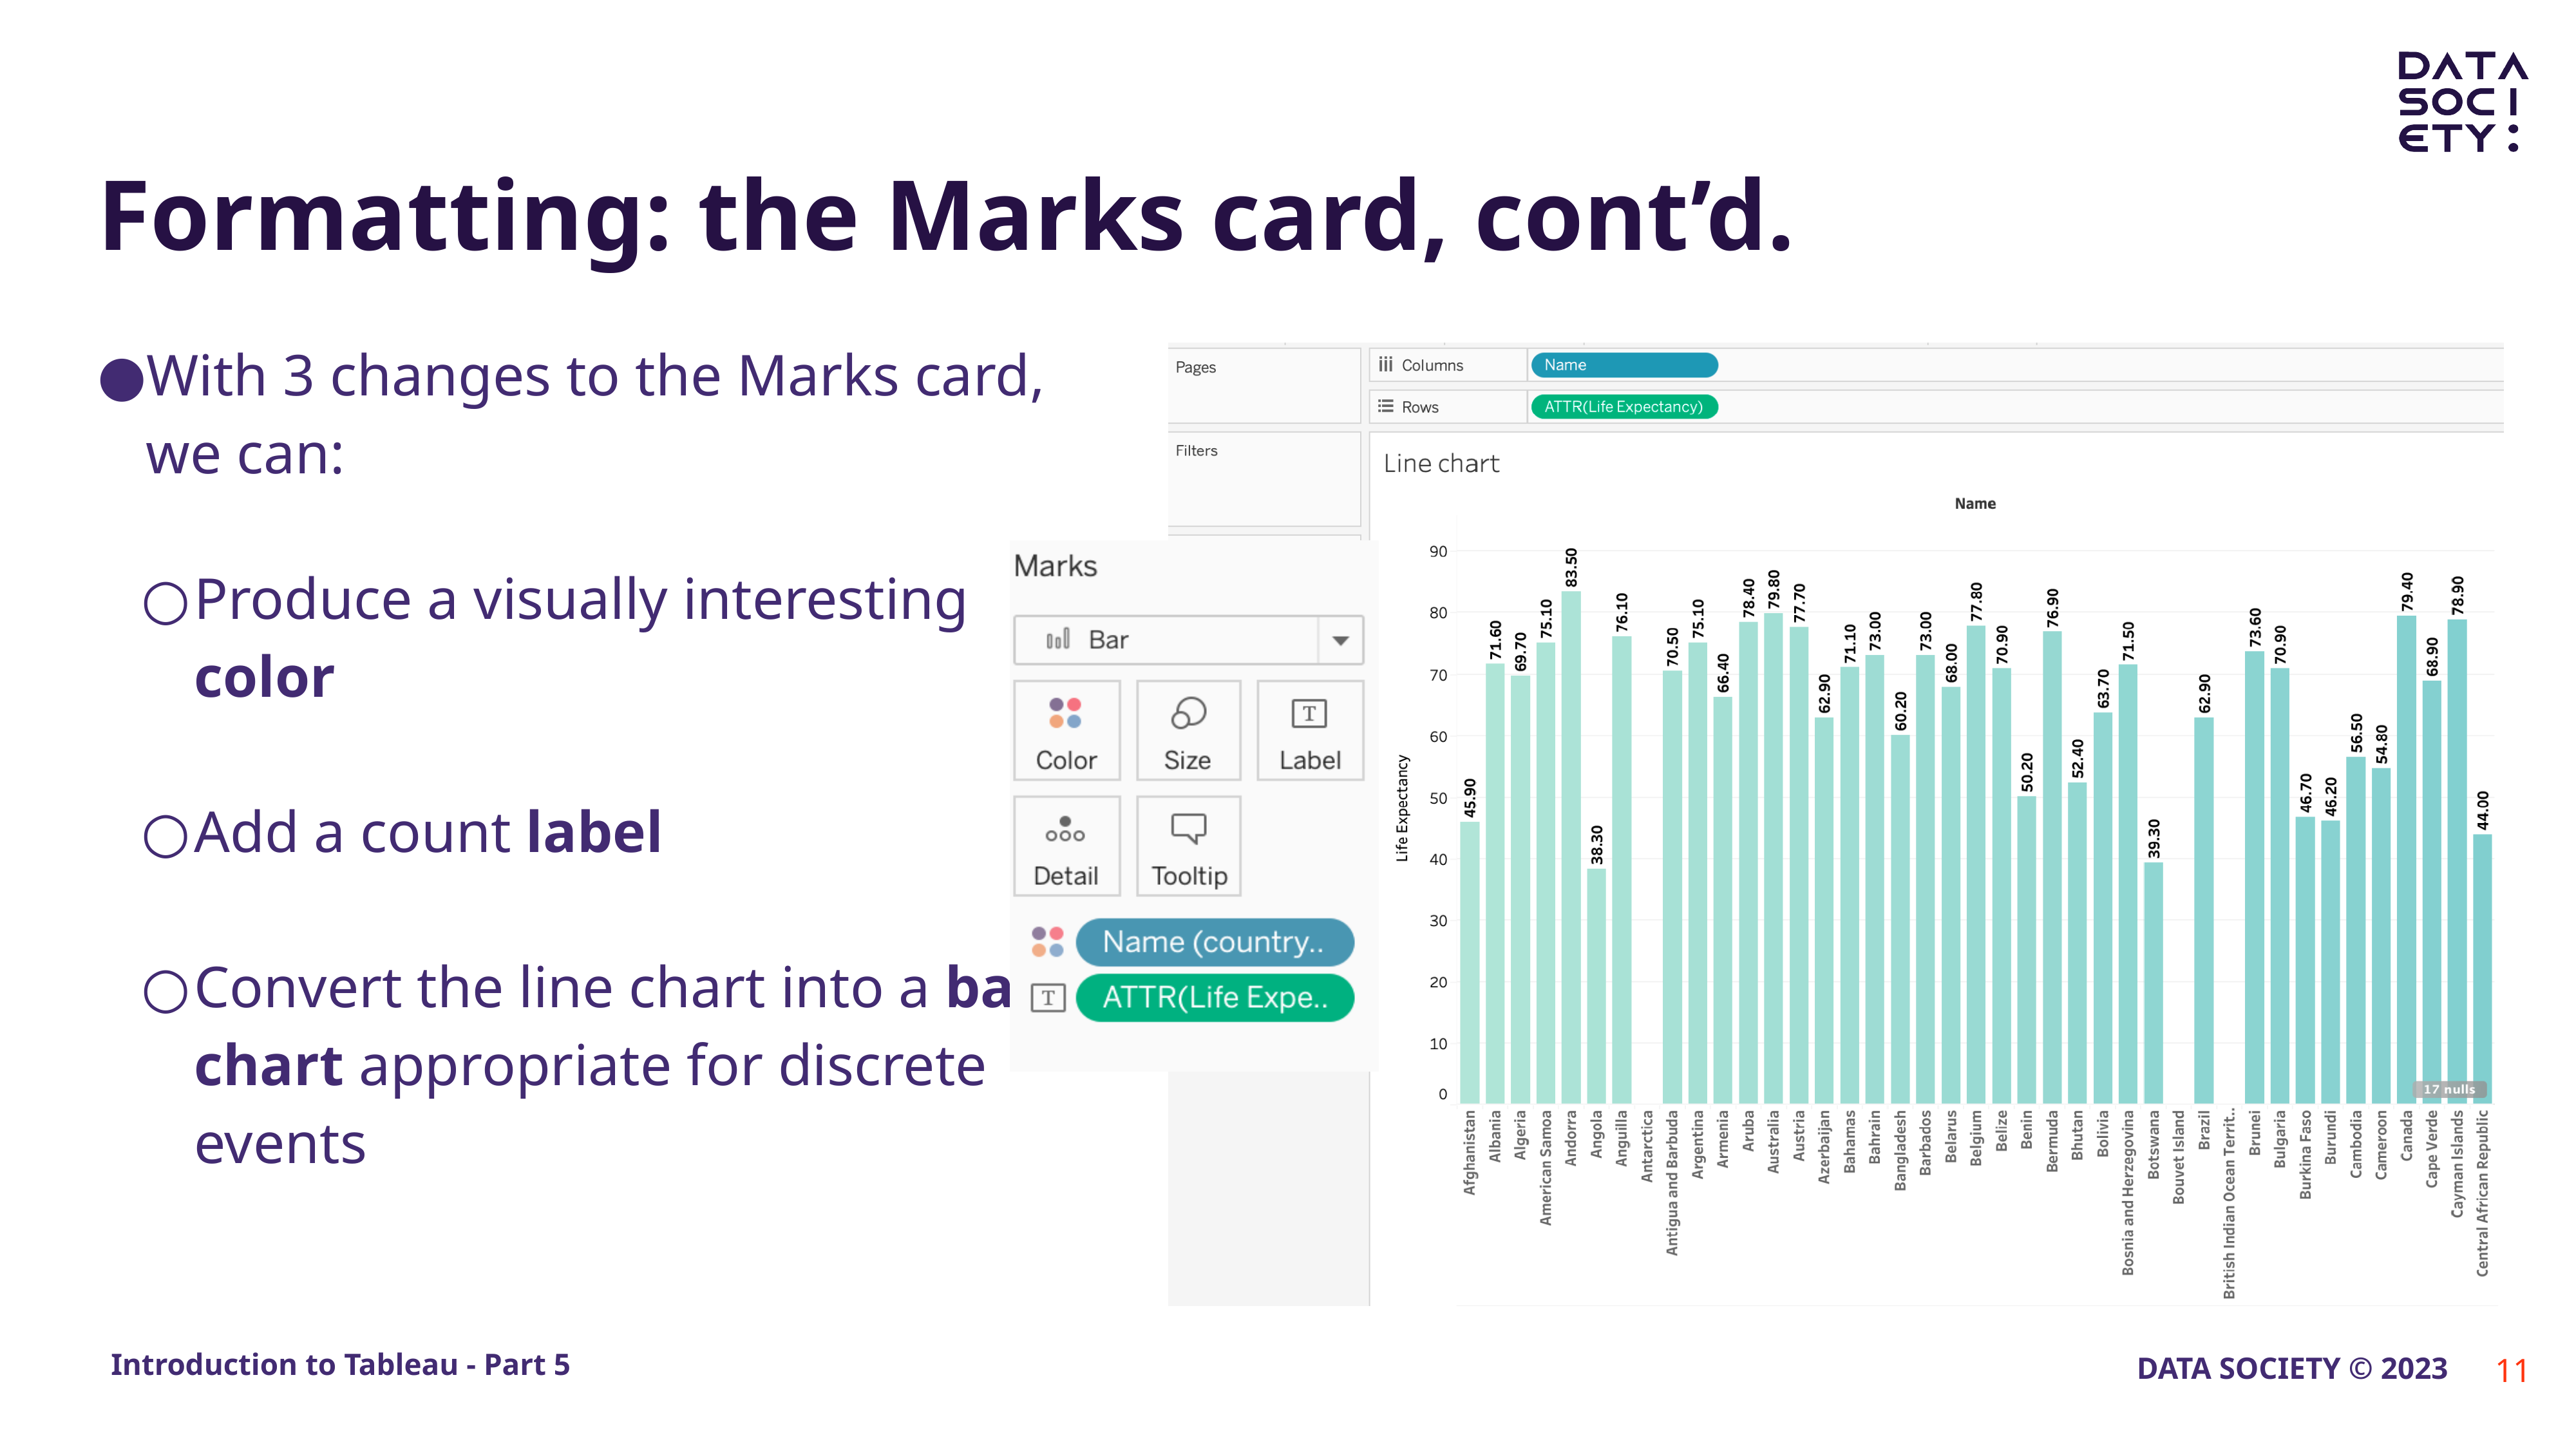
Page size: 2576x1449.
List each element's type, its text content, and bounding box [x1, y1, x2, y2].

list With 3 changes to the Marks card, we can: Produce a visually interesting color Add a count label Convert the line chart into a bar chart appropriate for discrete events [88, 325, 1059, 1287]
slide_number ‹#› [2387, 1331, 2542, 1413]
picture [1010, 343, 2505, 1306]
picture [2399, 52, 2529, 152]
title Formatting: the Marks card, cont’d. [88, 113, 2488, 274]
